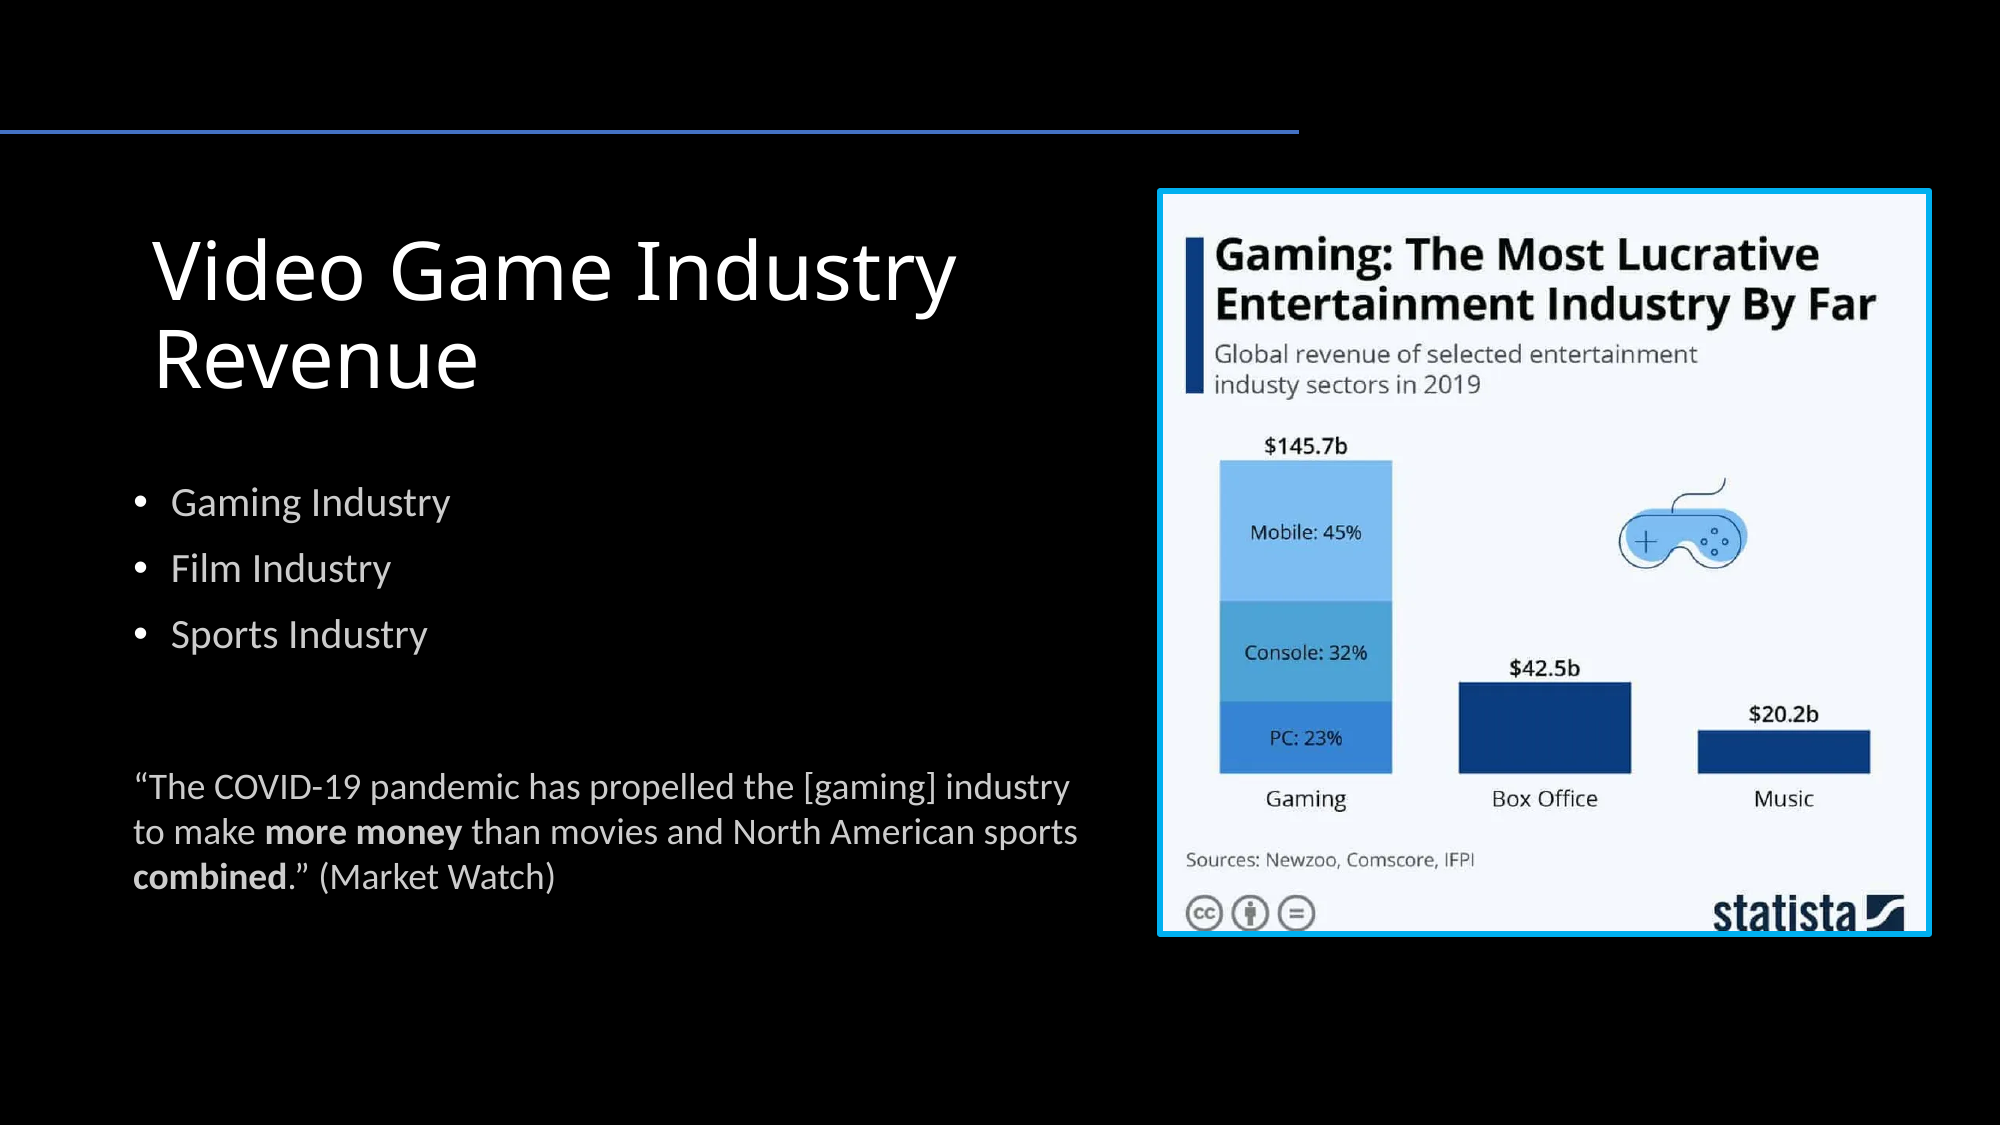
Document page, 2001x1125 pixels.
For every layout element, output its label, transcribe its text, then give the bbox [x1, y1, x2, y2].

picture [1164, 195, 1925, 930]
list Gaming Industry Film Industry Sports Industry [118, 473, 1134, 668]
text_box [0, 0, 2000, 1125]
title Video Game Industry Revenue [137, 219, 1148, 414]
text_box “The COVID-19 pandemic has propelled the [gaming] industry to make more money than movies and North American sports combined.” (Market Watch) [118, 754, 1119, 904]
